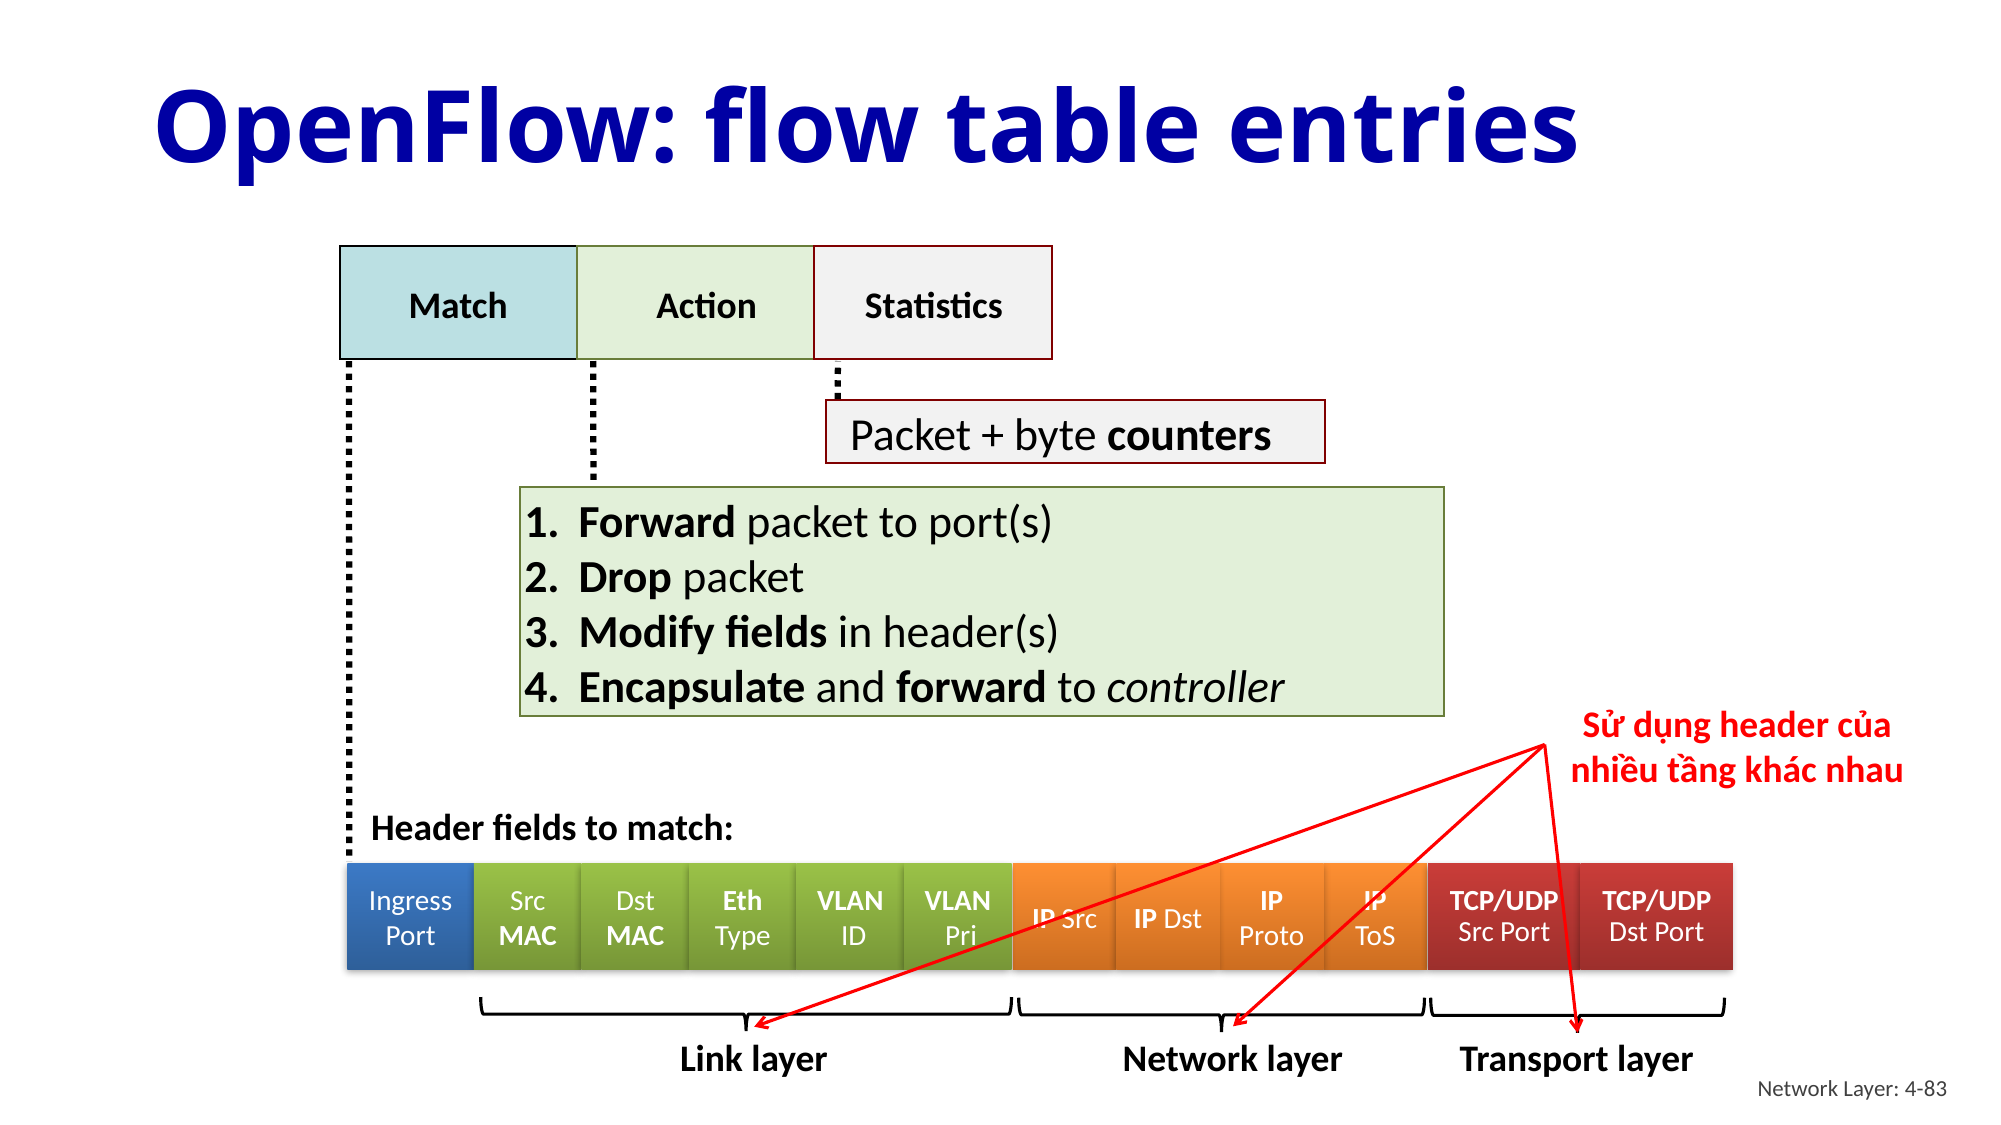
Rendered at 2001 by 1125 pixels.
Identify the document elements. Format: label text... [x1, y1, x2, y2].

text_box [754, 745, 1233, 1027]
text_box [577, 246, 814, 360]
slide_number Network Layer: 4-83 [1512, 1056, 1963, 1117]
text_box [1383, 997, 1770, 1088]
title OpenFlow: flow table entries [137, 56, 1863, 204]
text_box [814, 246, 1052, 360]
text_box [1233, 745, 1544, 1027]
text_box Sử dụng header của nhiều tầng khác nhau [1733, 692, 1930, 797]
text_box [339, 246, 577, 360]
text_box Action [656, 281, 758, 327]
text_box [1544, 745, 1578, 1033]
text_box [480, 996, 1012, 1088]
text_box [347, 360, 1733, 970]
text_box Match [408, 281, 509, 327]
text_box Statistics [864, 281, 1004, 327]
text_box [1018, 1027, 1383, 1087]
